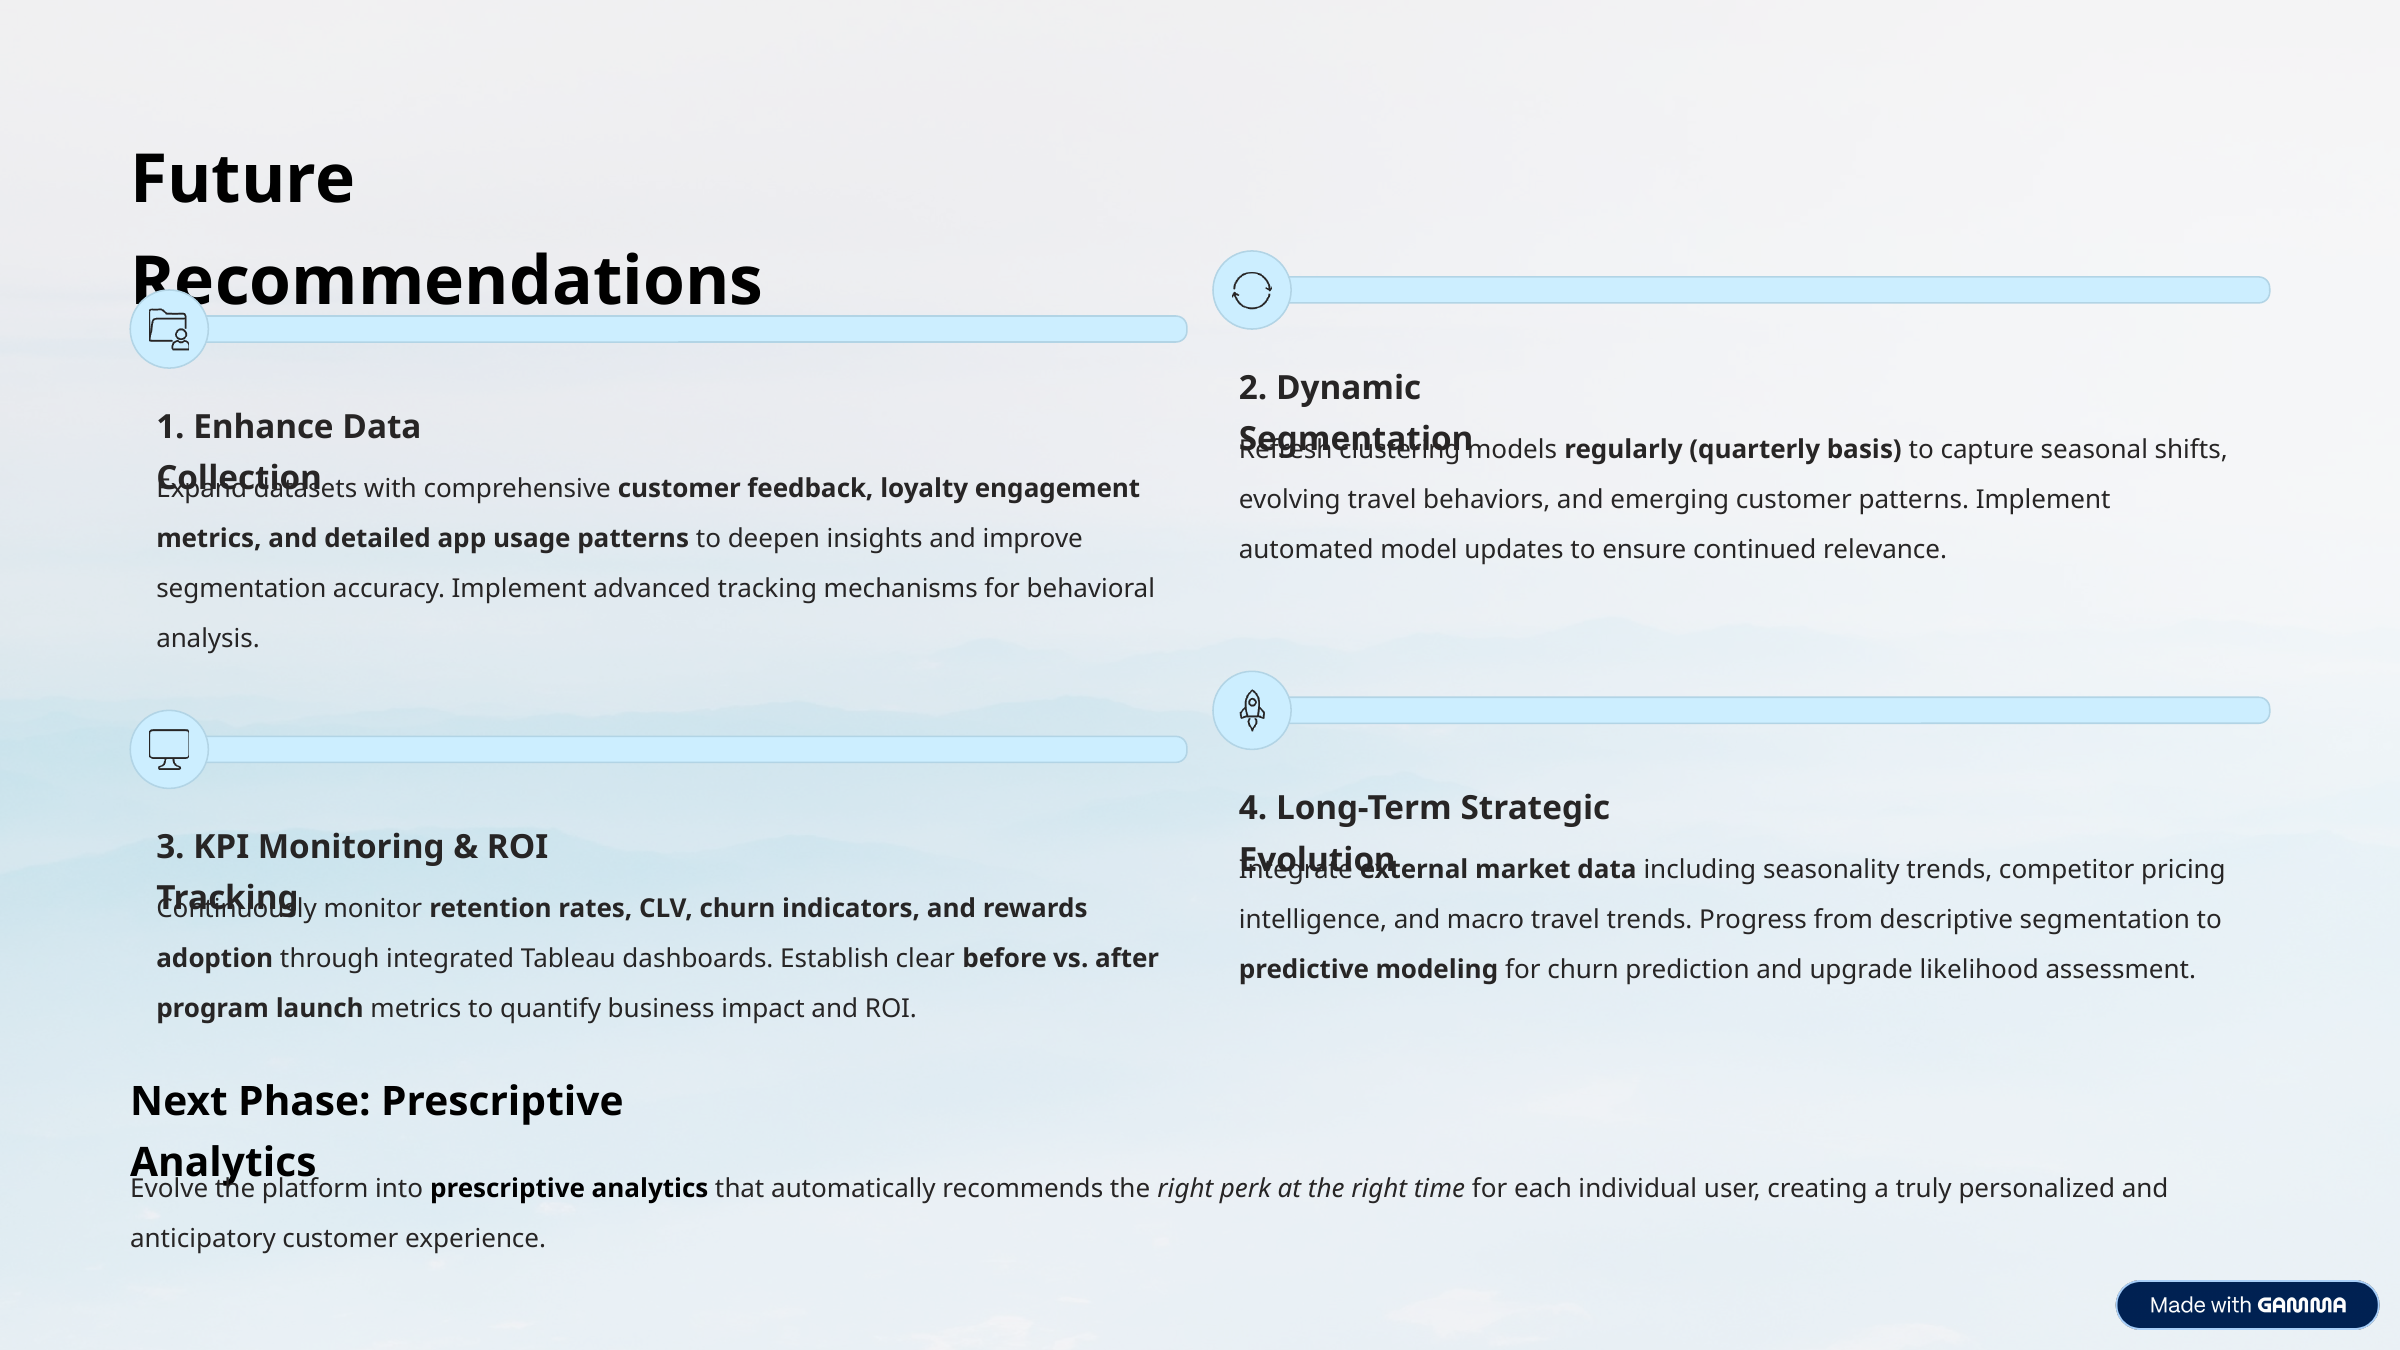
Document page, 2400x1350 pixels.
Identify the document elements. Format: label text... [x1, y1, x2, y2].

picture [149, 724, 190, 775]
picture [1232, 685, 1272, 735]
text_box Expand datasets with comprehensive customer feedback, loyalty engagement metrics, and detailed app usage patterns to deepen insights and improve segmentation accuracy. Implement advanced tracking mechanisms for behavioral analysis. [156, 452, 1161, 620]
text_box [130, 710, 209, 789]
text_box [207, 736, 1187, 763]
text_box 3. KPI Monitoring & ROI Tracking [156, 814, 683, 858]
text_box Next Phase: Prescriptive Analytics [130, 1062, 770, 1115]
text_box [130, 289, 209, 369]
picture [149, 304, 190, 354]
text_box [207, 316, 1187, 343]
text_box [1289, 697, 2270, 724]
text_box Evolve the platform into prescriptive analytics that automatically recommends the right perk at the right time for each individual user, creating a truly personalized and anticipatory customer experience. [130, 1153, 2270, 1237]
text_box Continuously monitor retention rates, CLV, churn indicators, and rewards adoption through integrated Tableau dashboards. Establish clear before vs. after program launch metrics to quantify business impact and ROI. [156, 872, 1161, 998]
picture [2106, 1271, 2389, 1339]
text_box 2. Dynamic Segmentation [1238, 355, 1639, 398]
picture [1232, 265, 1272, 315]
text_box [1212, 250, 1292, 330]
text_box Integrate external market data including seasonality trends, competitor pricing intelligence, and macro travel trends. Progress from descriptive segmentation to predictive modeling for churn prediction and upgrade likelihood assessment. [1239, 833, 2244, 959]
text_box 1. Enhance Data Collection [156, 394, 572, 437]
text_box Refresh clustering models regularly (quarterly basis) to capture seasonal shifts, evolving travel behaviors, and emerging customer patterns. Implement automated model updates to ensure continued relevance. [1239, 413, 2244, 539]
text_box [1212, 671, 1292, 750]
text_box 4. Long-Term Strategic Evolution [1238, 775, 1751, 819]
text_box Future Recommendations [130, 113, 944, 199]
text_box [1289, 276, 2270, 303]
